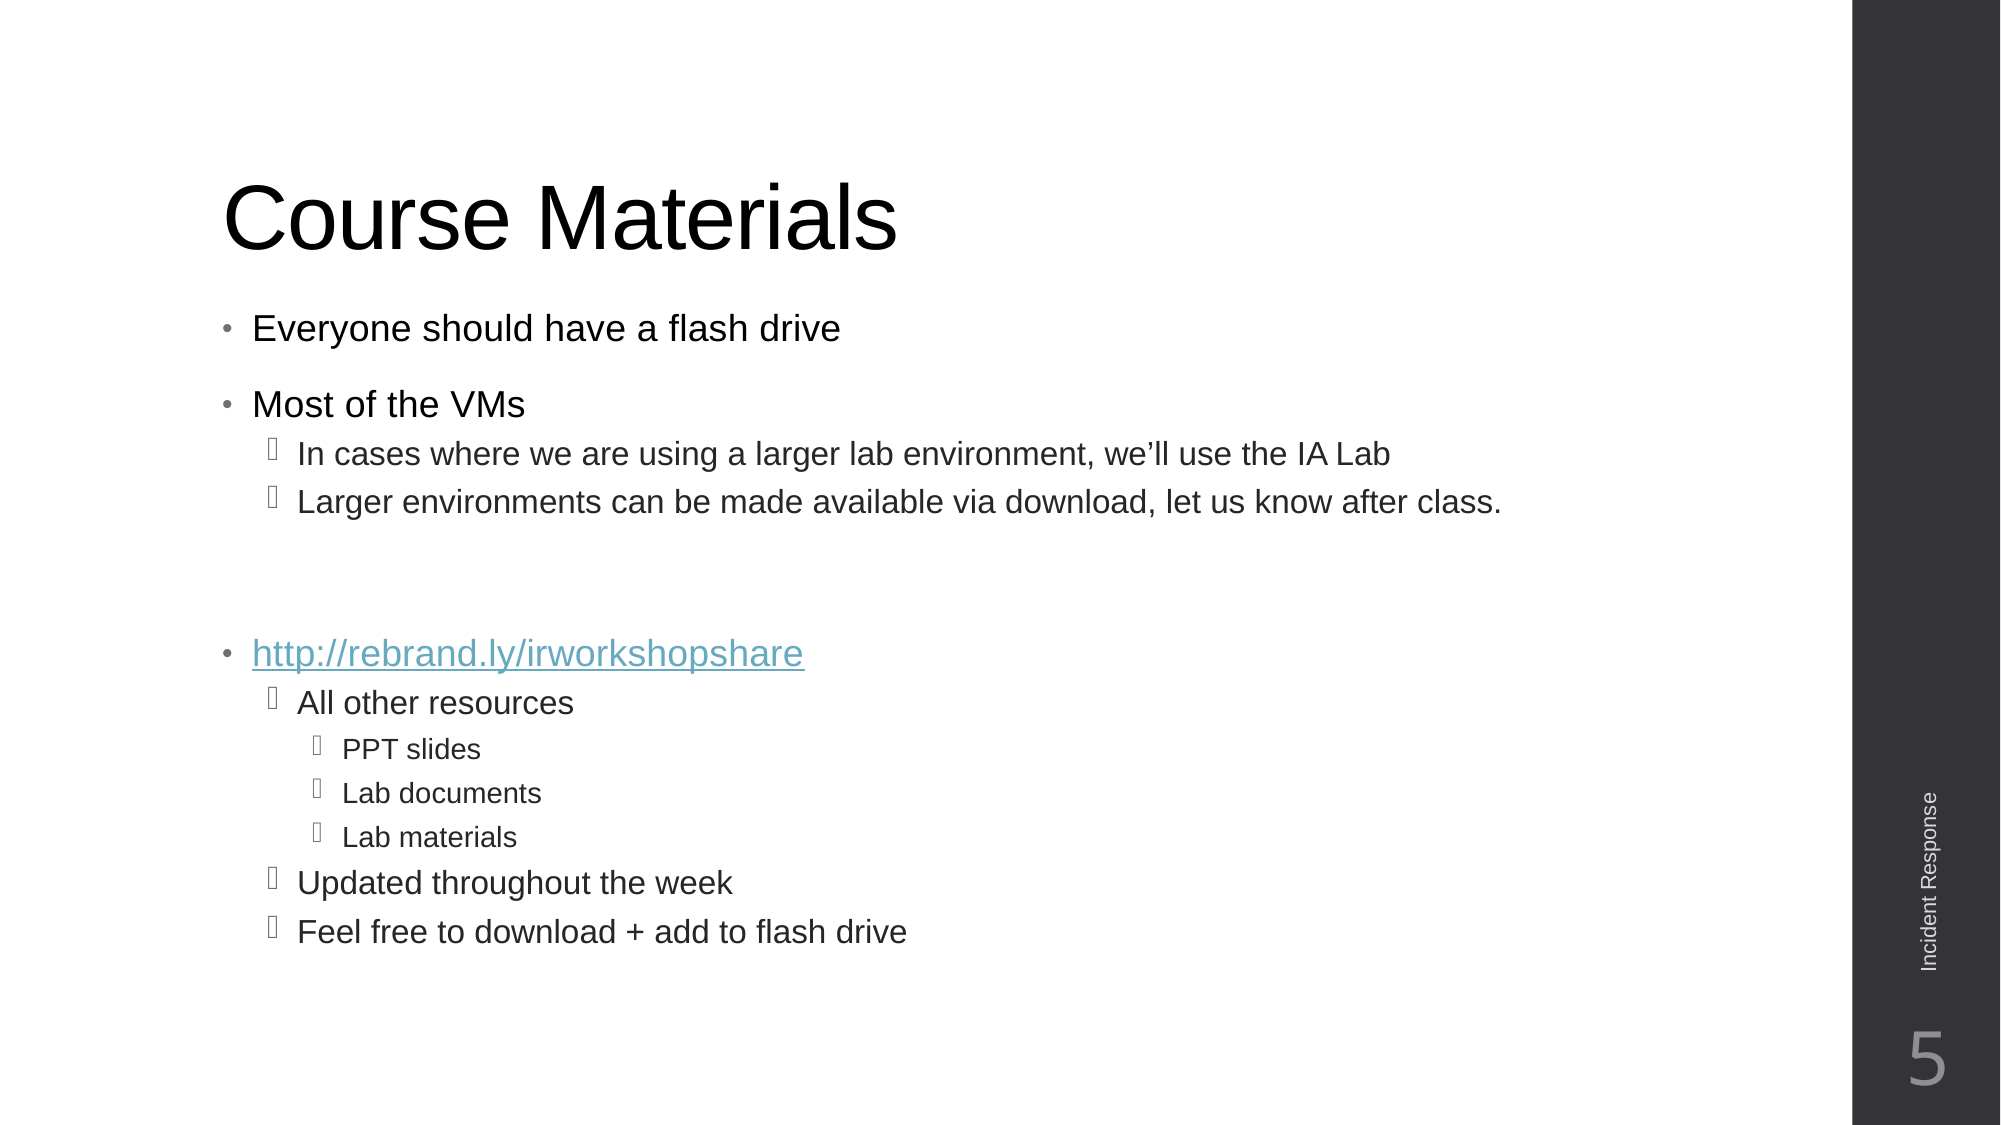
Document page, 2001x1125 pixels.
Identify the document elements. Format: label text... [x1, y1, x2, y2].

footer Incident Response [1897, 400, 1958, 988]
slide_number 5 [1852, 1012, 2000, 1110]
list Everyone should have a flash drive Most of the VMs In cases where we are using a larger lab environment, we’ll use the IA Lab Larger environments can be made available via download, let us know after class. http://rebrand.ly/irworkshopshare All other resources PPT slides Lab documents Lab materials Updated throughout the week Feel free to download + add to flash drive [206, 299, 1617, 1014]
title Course Materials [206, 60, 1797, 278]
